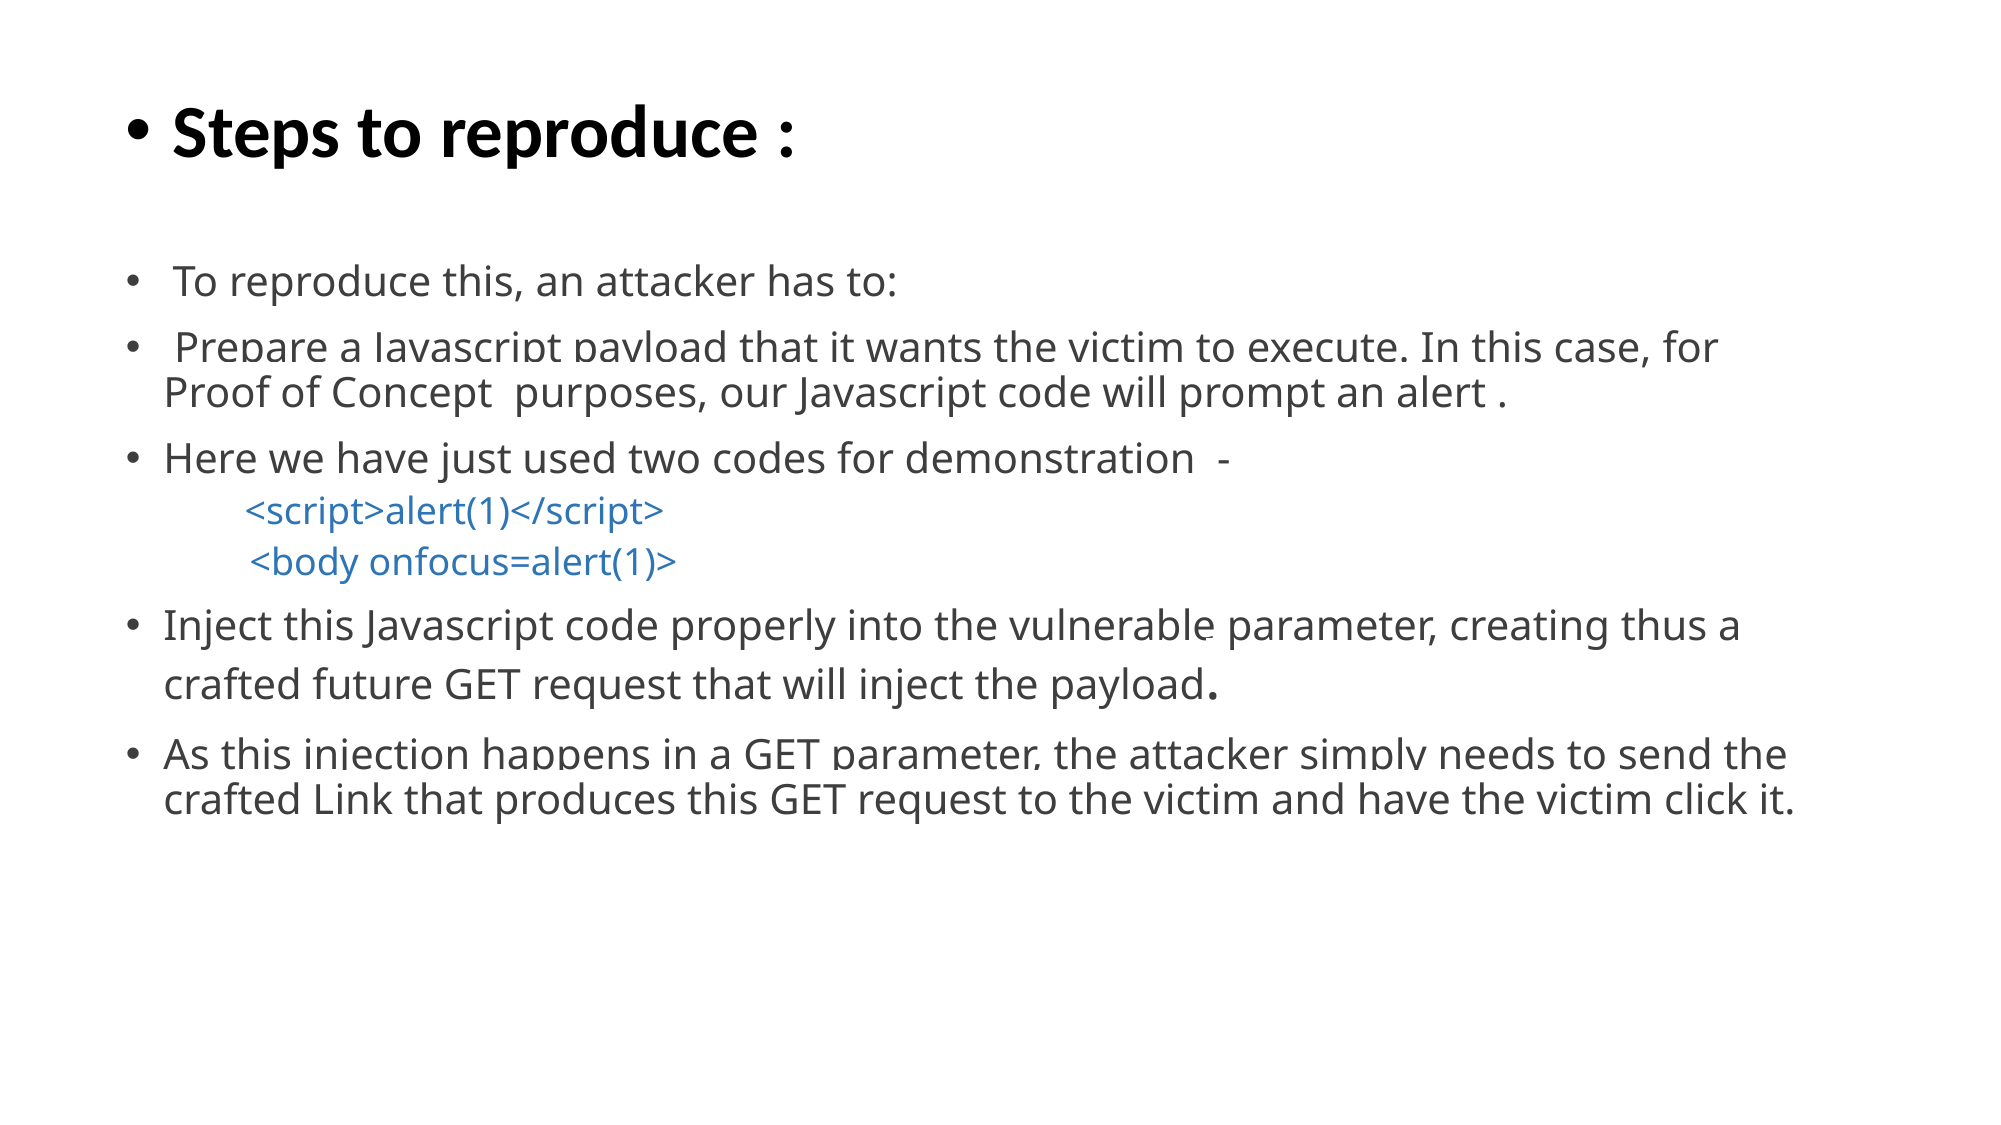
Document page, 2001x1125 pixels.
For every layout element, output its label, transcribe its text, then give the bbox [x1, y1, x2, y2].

list Steps to reproduce : To reproduce this, an attacker has to: Prepare a Javascript payload that it wants the victim to execute. In this case, for Proof of Concept purposes, our Javascript code will prompt an alert . Here we have just used two codes for demonstration - <script>alert(1)</script> <body onfocus=alert(1)> Inject this Javascript code properly into the vulnerable parameter, creating thus a crafted future GET request that will inject the payload. As this injection happens in a GET parameter, the attacker simply needs to send the crafted Link that produces this GET request to the victim and have the victim click it. [110, 84, 1836, 874]
